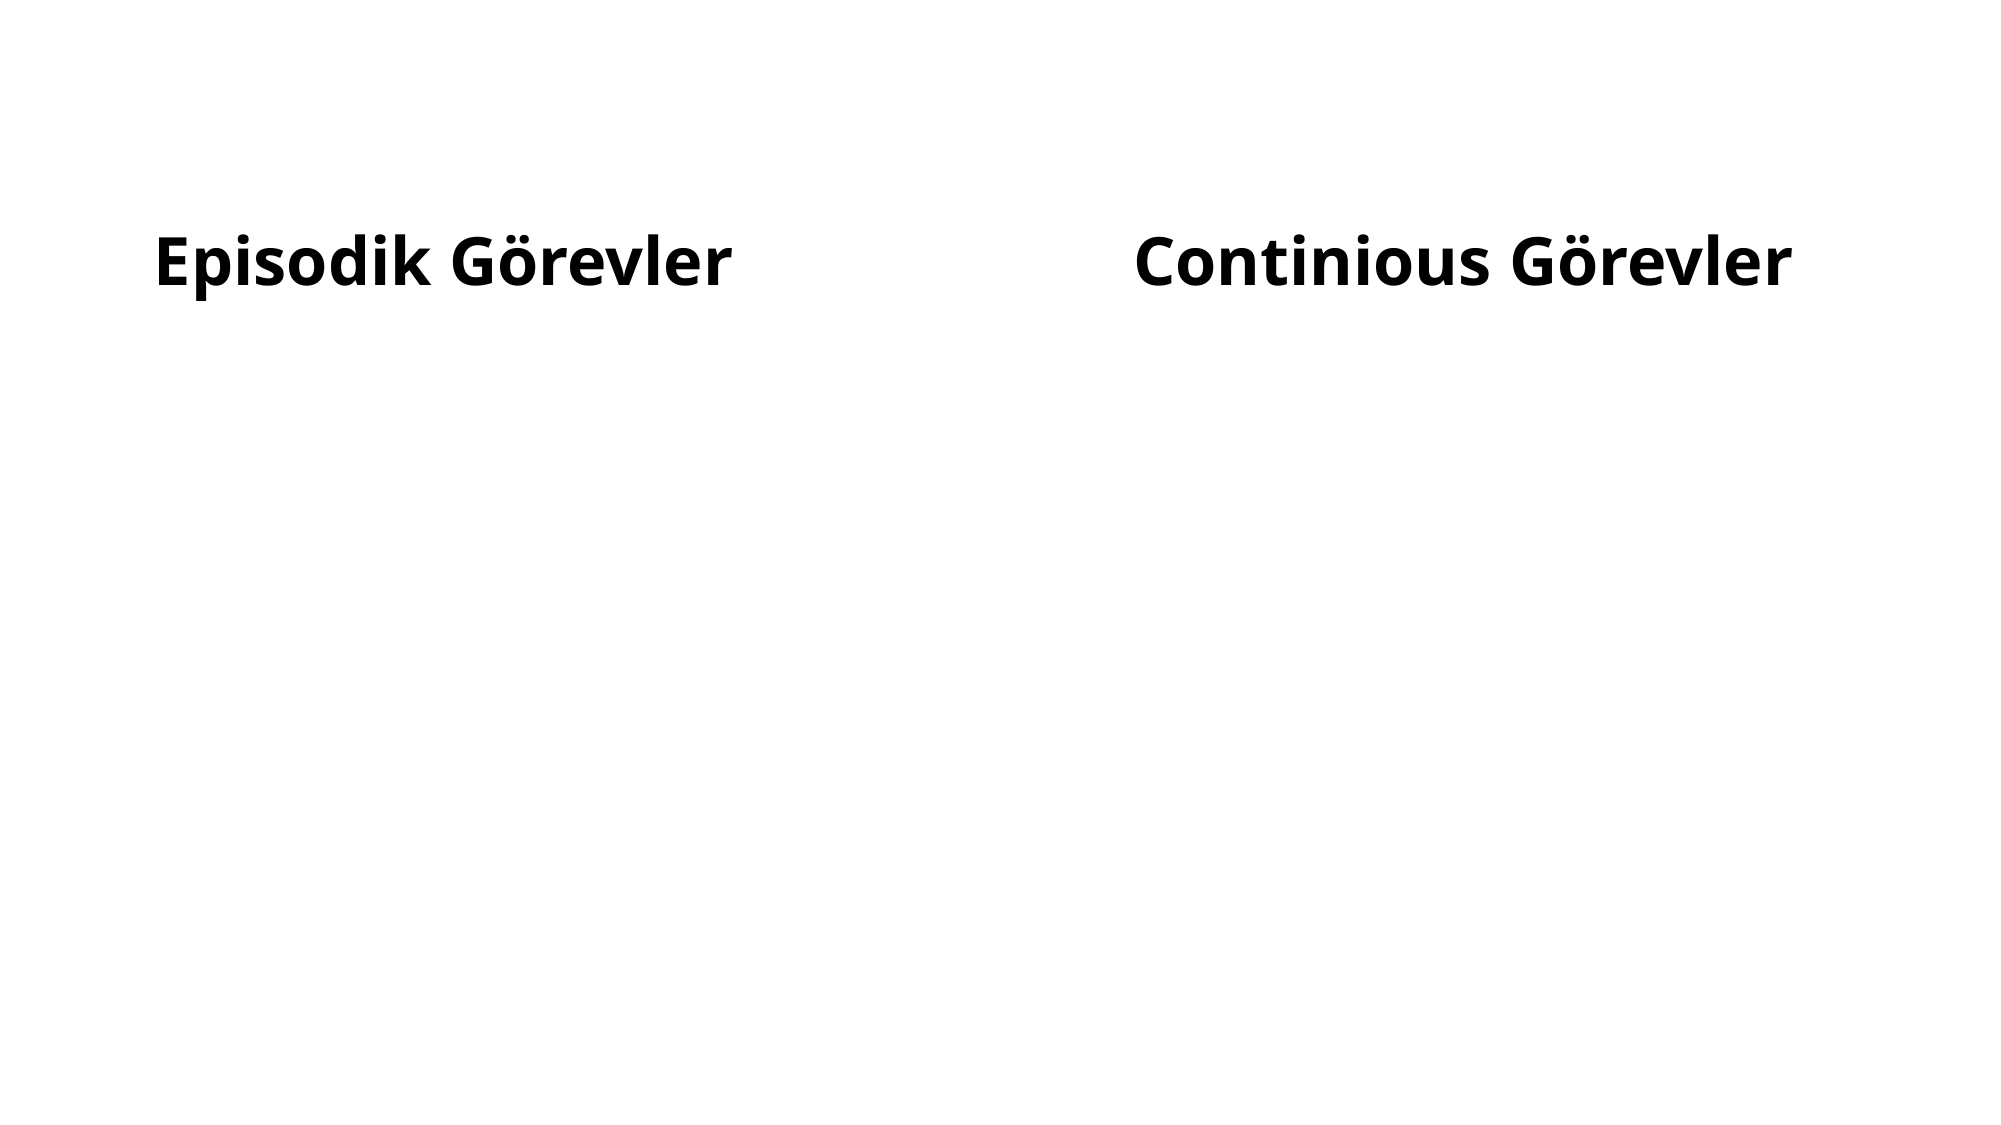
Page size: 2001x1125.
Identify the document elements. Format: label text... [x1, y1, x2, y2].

text_box Episodik Görevler [138, 211, 749, 307]
text_box Continious Görevler [1118, 211, 1809, 307]
